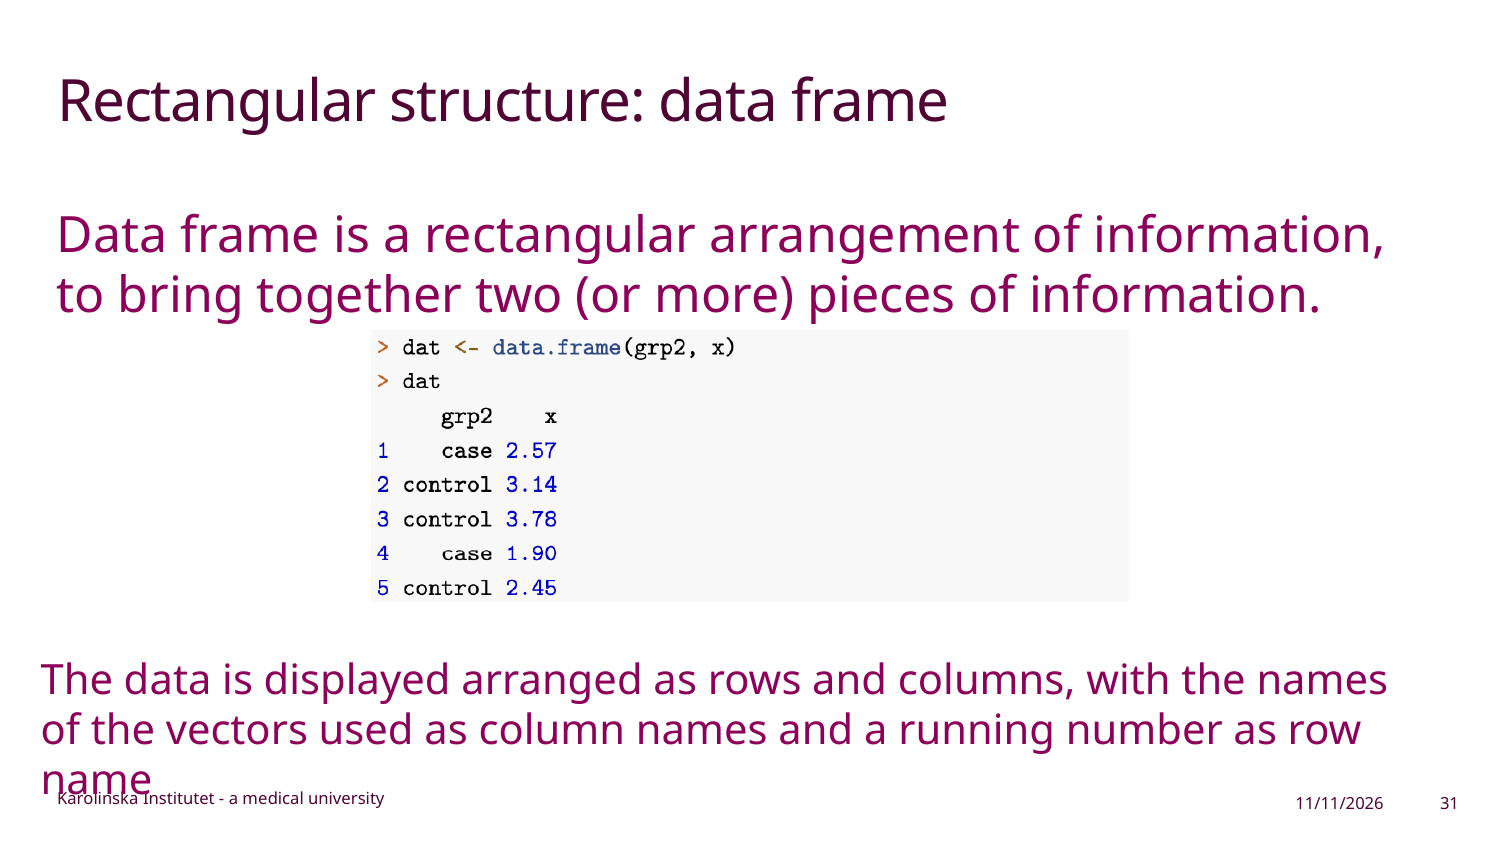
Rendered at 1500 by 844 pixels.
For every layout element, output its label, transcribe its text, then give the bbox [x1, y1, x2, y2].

text_box Data frame is a rectangular arrangement of information, to bring together two (or more) pieces of information. [41, 194, 1425, 330]
picture [371, 325, 1129, 606]
title Rectangular structure: data frame [41, 55, 1458, 197]
text_box The data is displayed arranged as rows and columns, with the names of the vectors used as column names and a running number as row name [25, 645, 1474, 811]
